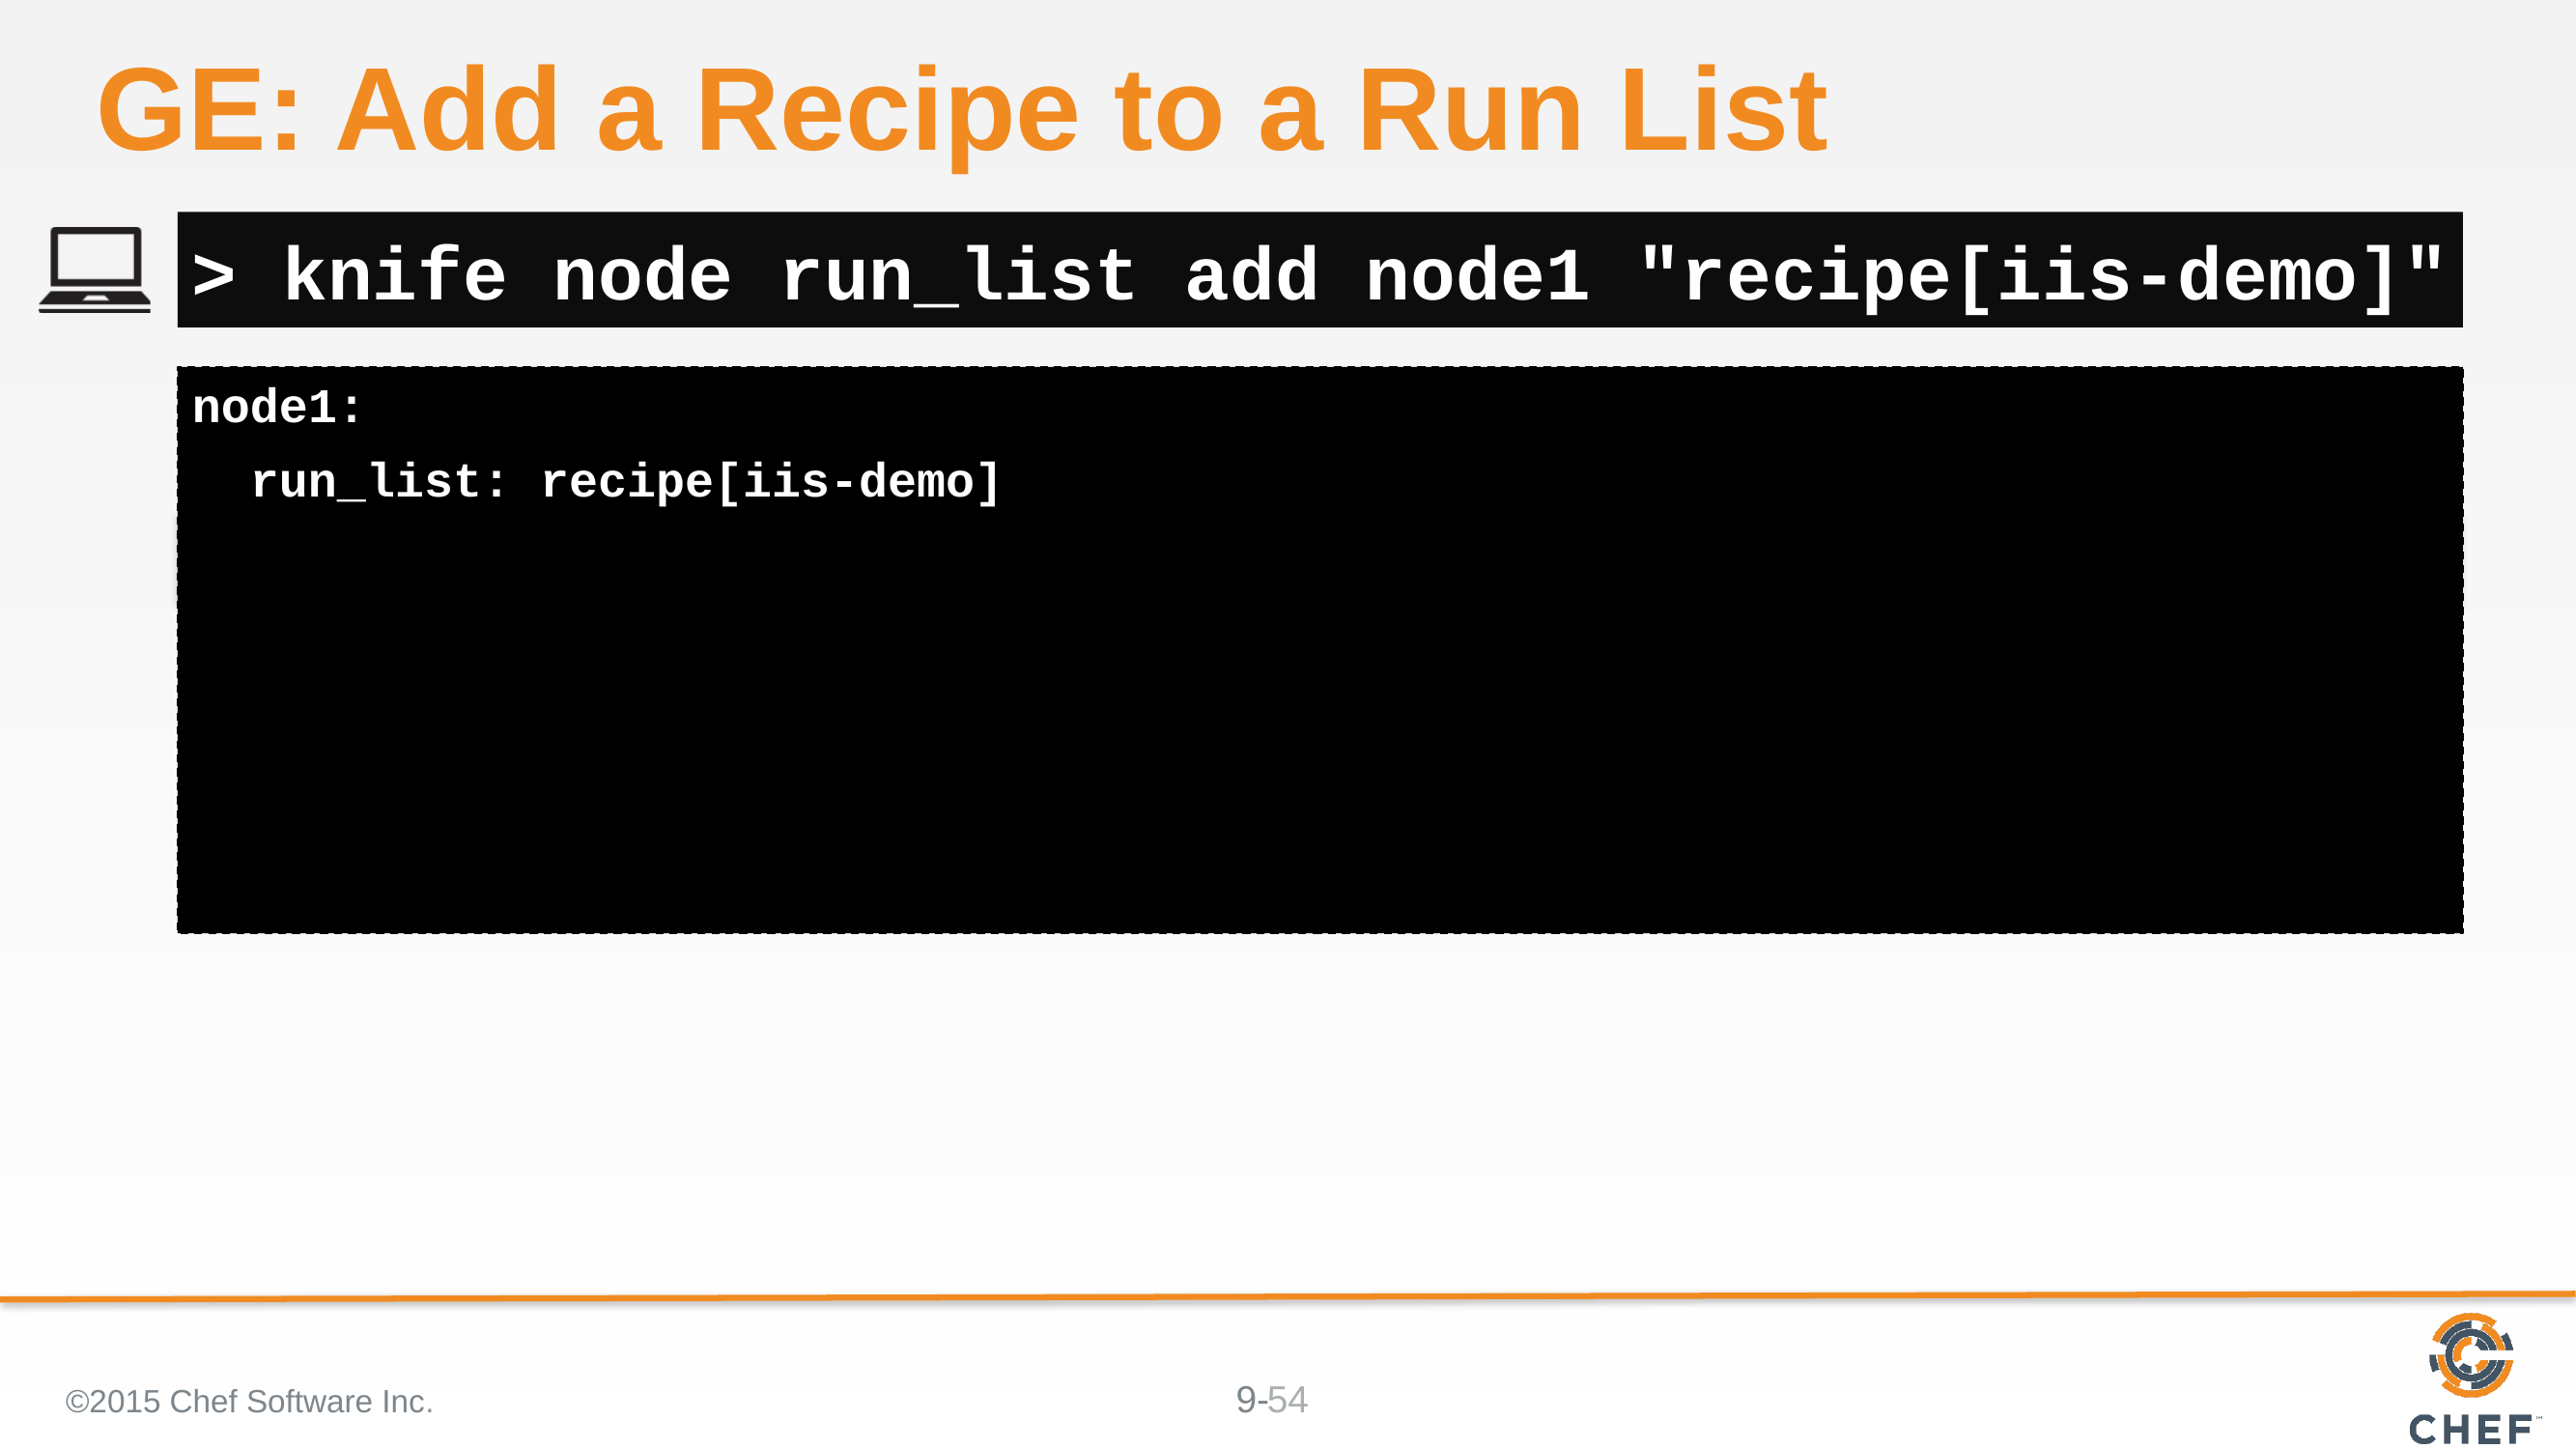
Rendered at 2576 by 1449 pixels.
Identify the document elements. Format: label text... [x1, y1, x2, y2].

list node1: run_list: recipe[iis-demo] [177, 366, 2464, 934]
picture [2399, 1297, 2550, 1449]
title GE: Add a Recipe to a Run List [96, 48, 2463, 180]
slide_number 54 [998, 1359, 1578, 1437]
list > knife node run_list add node1 "recipe[iis-demo]" [177, 212, 2463, 327]
footer ©2015 Chef Software Inc. [51, 1359, 952, 1440]
